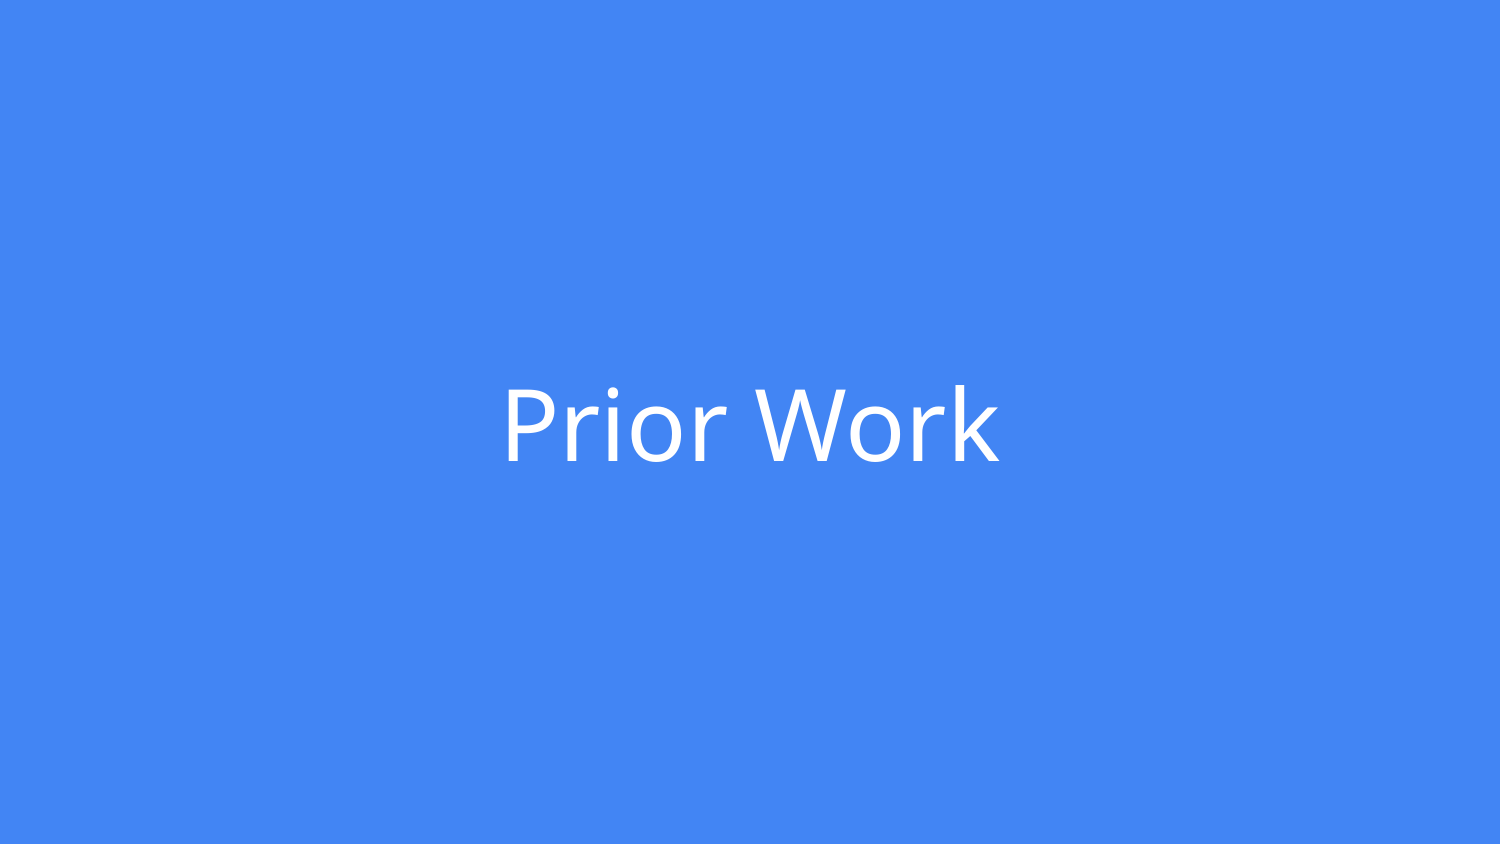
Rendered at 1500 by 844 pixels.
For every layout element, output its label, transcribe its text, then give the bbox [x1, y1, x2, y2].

title Prior Work [75, 338, 1425, 505]
